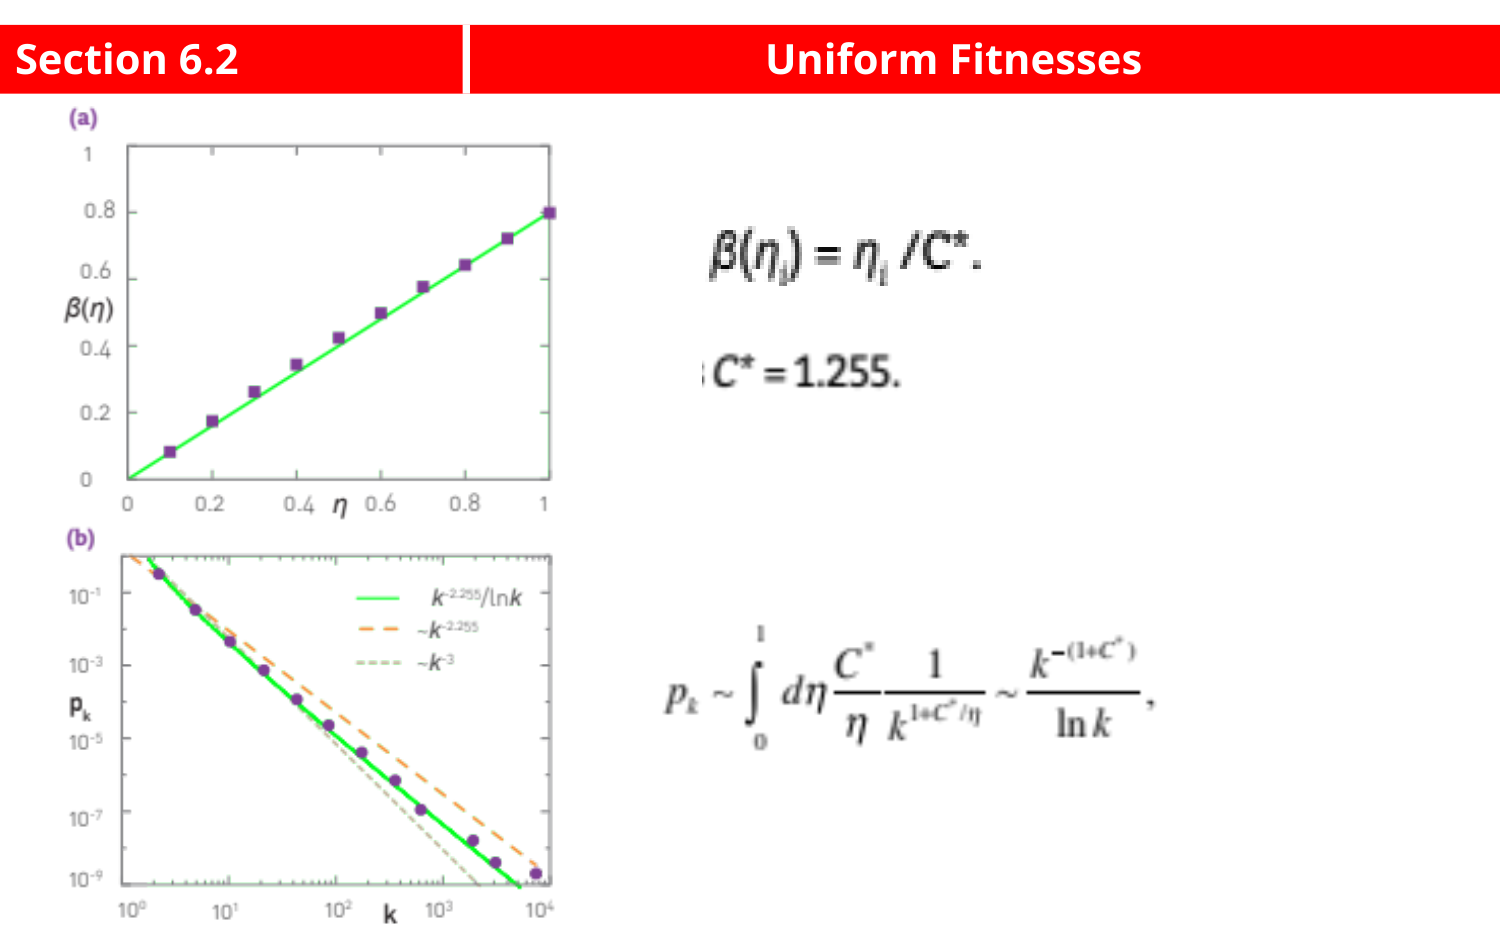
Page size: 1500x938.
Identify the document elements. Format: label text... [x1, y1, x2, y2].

picture [701, 212, 1025, 296]
text_box Section 6.2 Uniform Fitnesses [470, 24, 1500, 94]
text_box Section 6.2 Uniform Fitnesses [0, 24, 462, 94]
picture [51, 95, 567, 938]
picture [620, 610, 1167, 778]
picture [701, 337, 903, 403]
text_box [462, 24, 470, 94]
